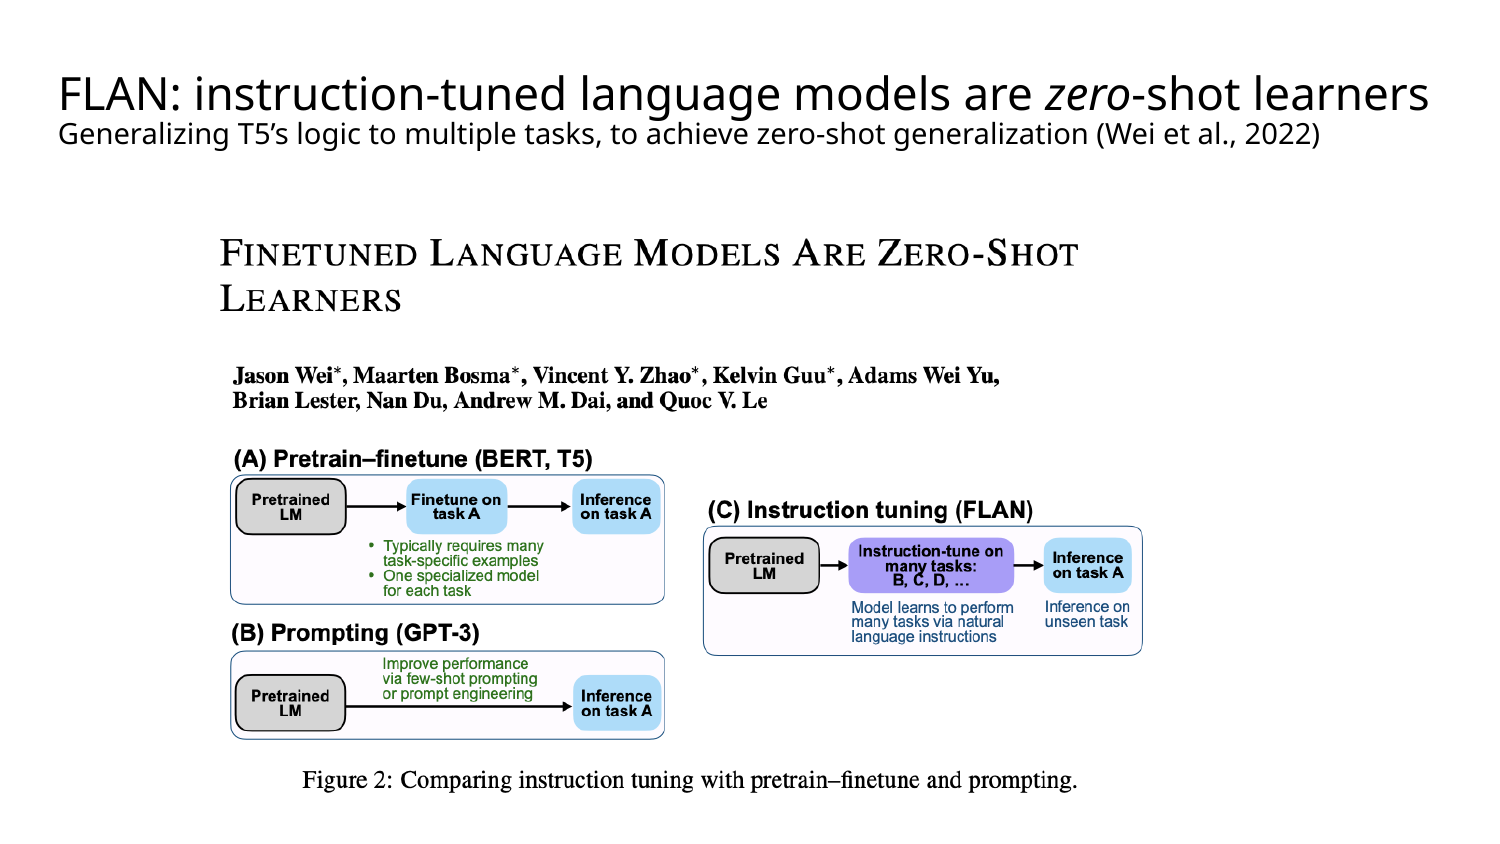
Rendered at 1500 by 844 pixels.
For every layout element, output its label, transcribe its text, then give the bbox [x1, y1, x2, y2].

title FLAN: instruction-tuned language models are zero-shot learners Generalizing T5’s logic to multiple tasks, to achieve zero-shot generalization (Wei et al., 2022) [46, 53, 1500, 169]
picture [150, 152, 1163, 423]
picture [173, 441, 1255, 817]
